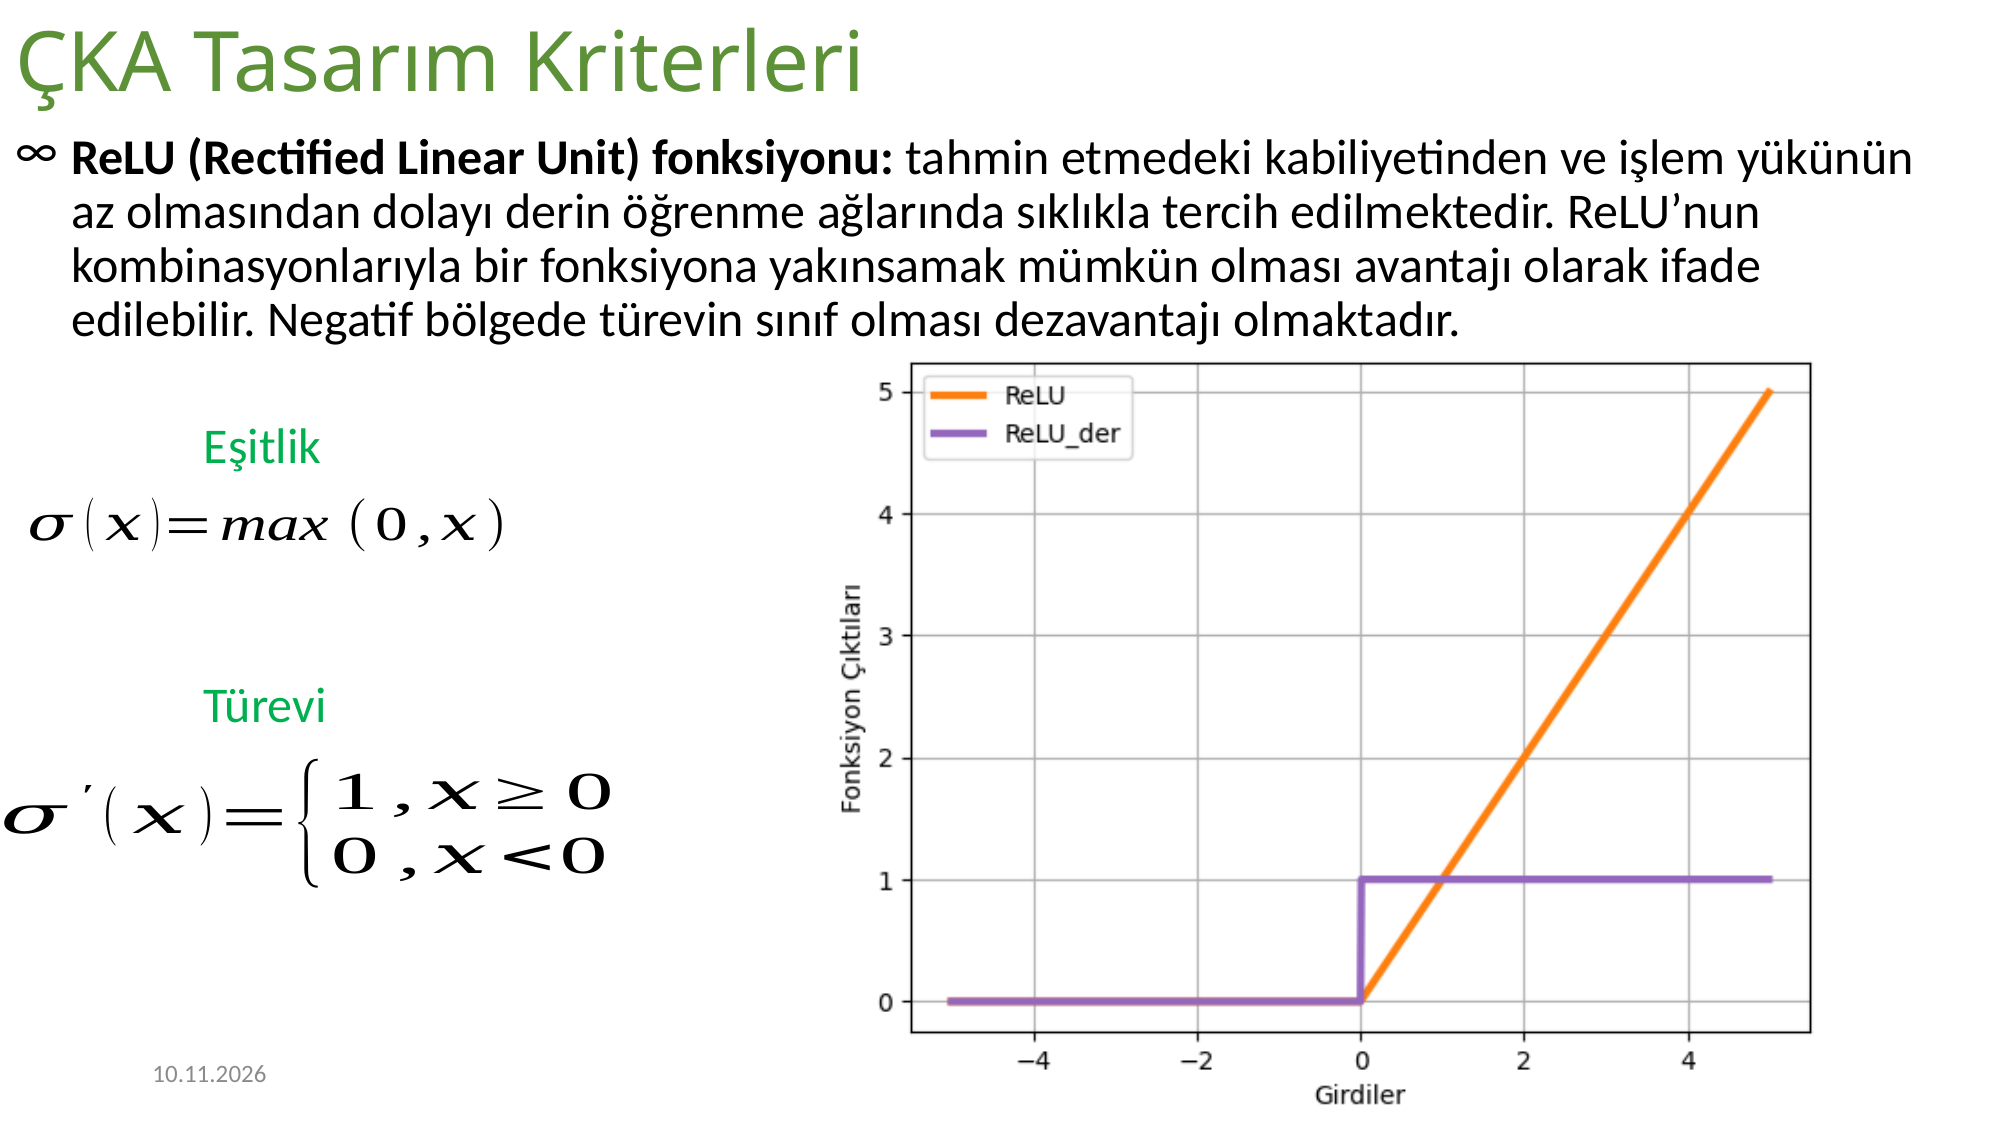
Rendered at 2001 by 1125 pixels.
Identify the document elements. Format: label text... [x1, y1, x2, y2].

title ÇKA Tasarım Kriterleri [0, 0, 1346, 117]
text_box Eşitlik [188, 413, 346, 482]
text_box Türevi [188, 672, 346, 741]
picture [766, 258, 1926, 1125]
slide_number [137, 1042, 588, 1103]
text_box ReLU (Rectified Linear Unit) fonksiyonu: tahmin etmedeki kabiliyetinden ve işlem yükünün az olmasından dolayı derin öğrenme ağlarında sıklıkla tercih edilmektedir. ReLU’nun kombinasyonlarıyla bir fonksiyona yakınsamak mümkün olması avantajı olarak ifade edilebilir. Negatif bölgede türevin sınıf olması dezavantajı olmaktadır. [0, 123, 1943, 377]
